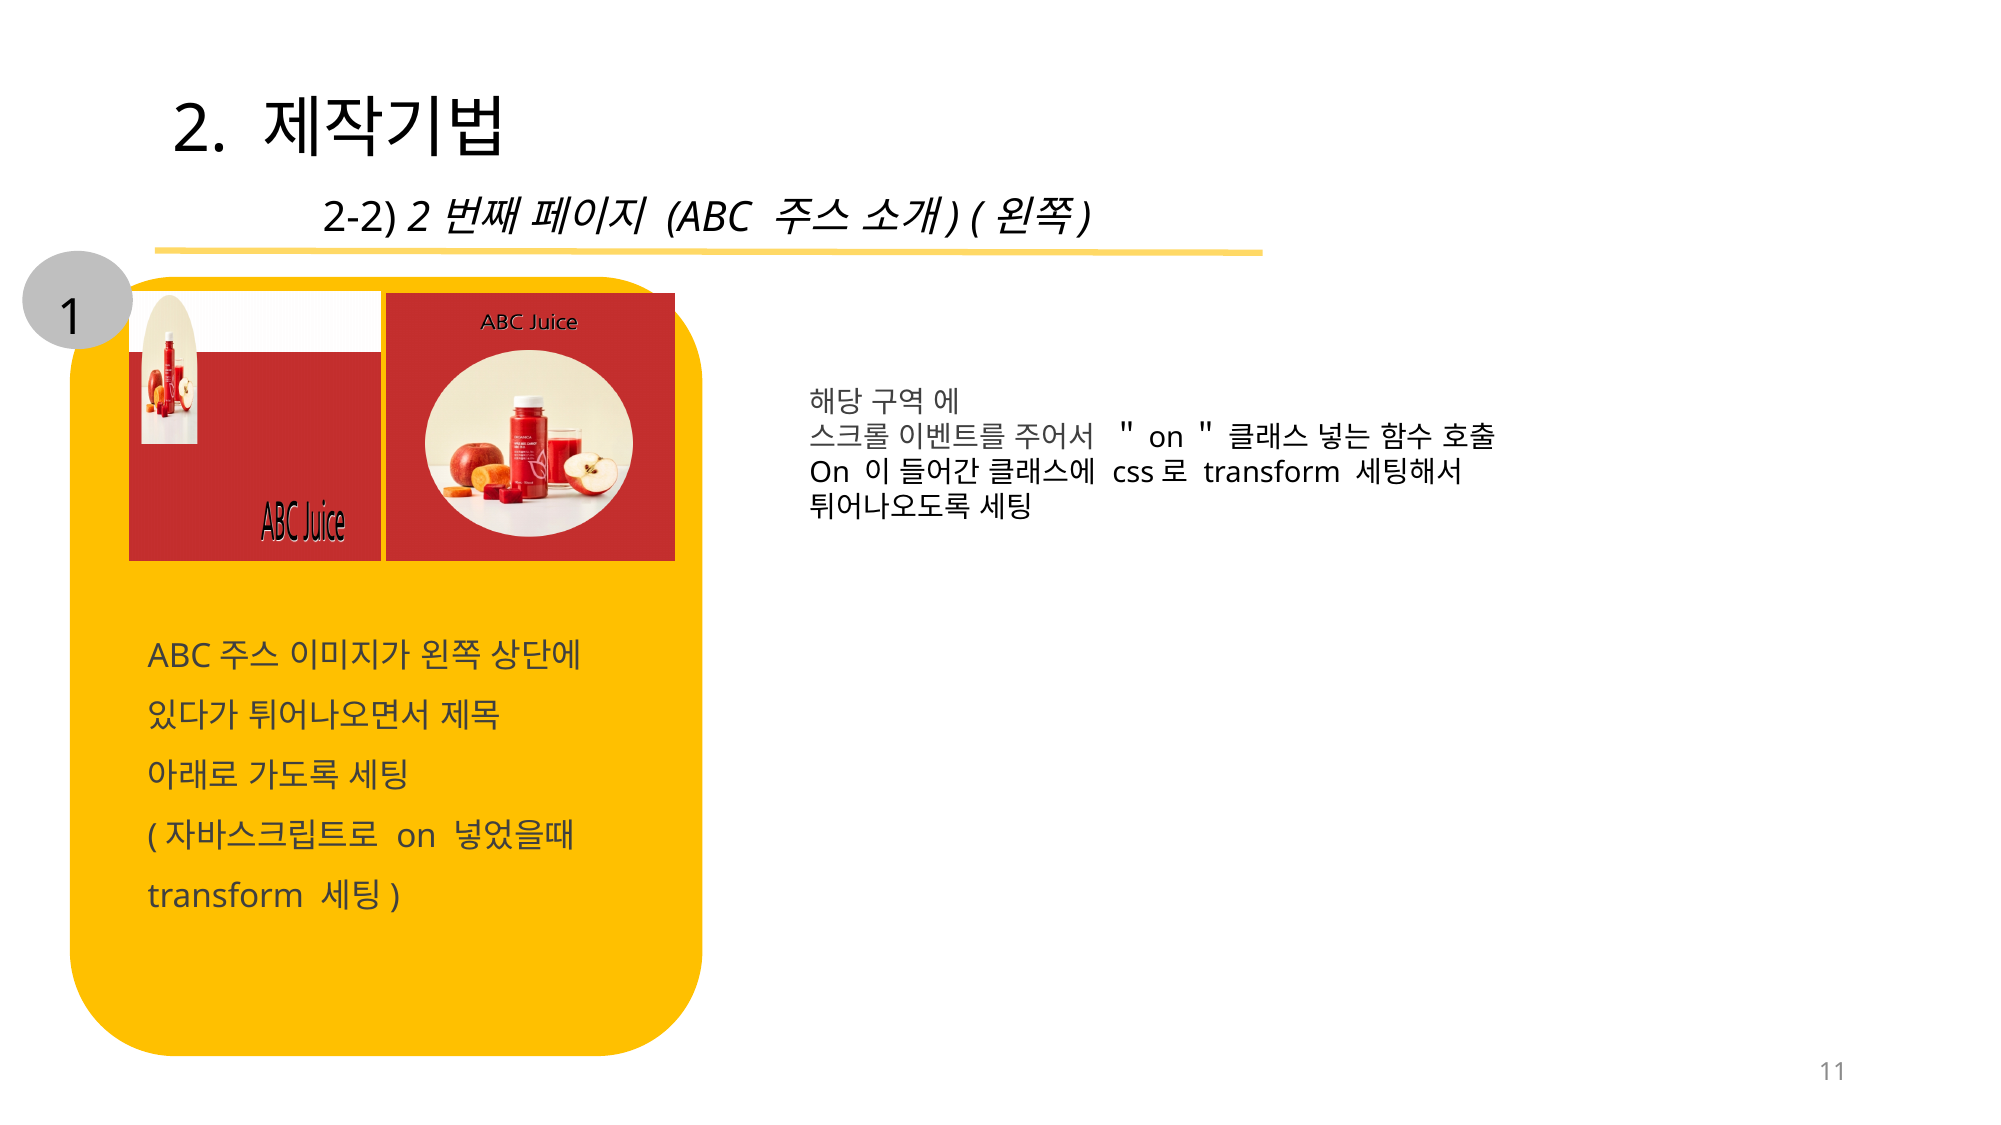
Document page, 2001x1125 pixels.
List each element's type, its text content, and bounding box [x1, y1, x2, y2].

text_box 2. 제작기법 2-2) 2번째 페이지 (ABC 주스 소개) (왼쪽) [157, 77, 1410, 253]
text_box ABC주스 이미지가 왼쪽 상단에 있다가 튀어나오면서 제목 아래로 가도록 세팅 (자바스크립트로 on 넣었을때 transform 세팅) [132, 606, 610, 989]
picture [386, 293, 675, 561]
text_box 해당 구역 에 스크롤 이벤트를 주어서 ＂on＂ 클래스 넣는 함수 호출 On 이 들어간 클래스에 css로 transform 세팅해서 튀어나오도록 세팅 [794, 375, 1555, 531]
picture [129, 291, 381, 561]
text_box [68, 275, 704, 1058]
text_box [22, 246, 133, 350]
slide_number 11 [1412, 1042, 1863, 1103]
